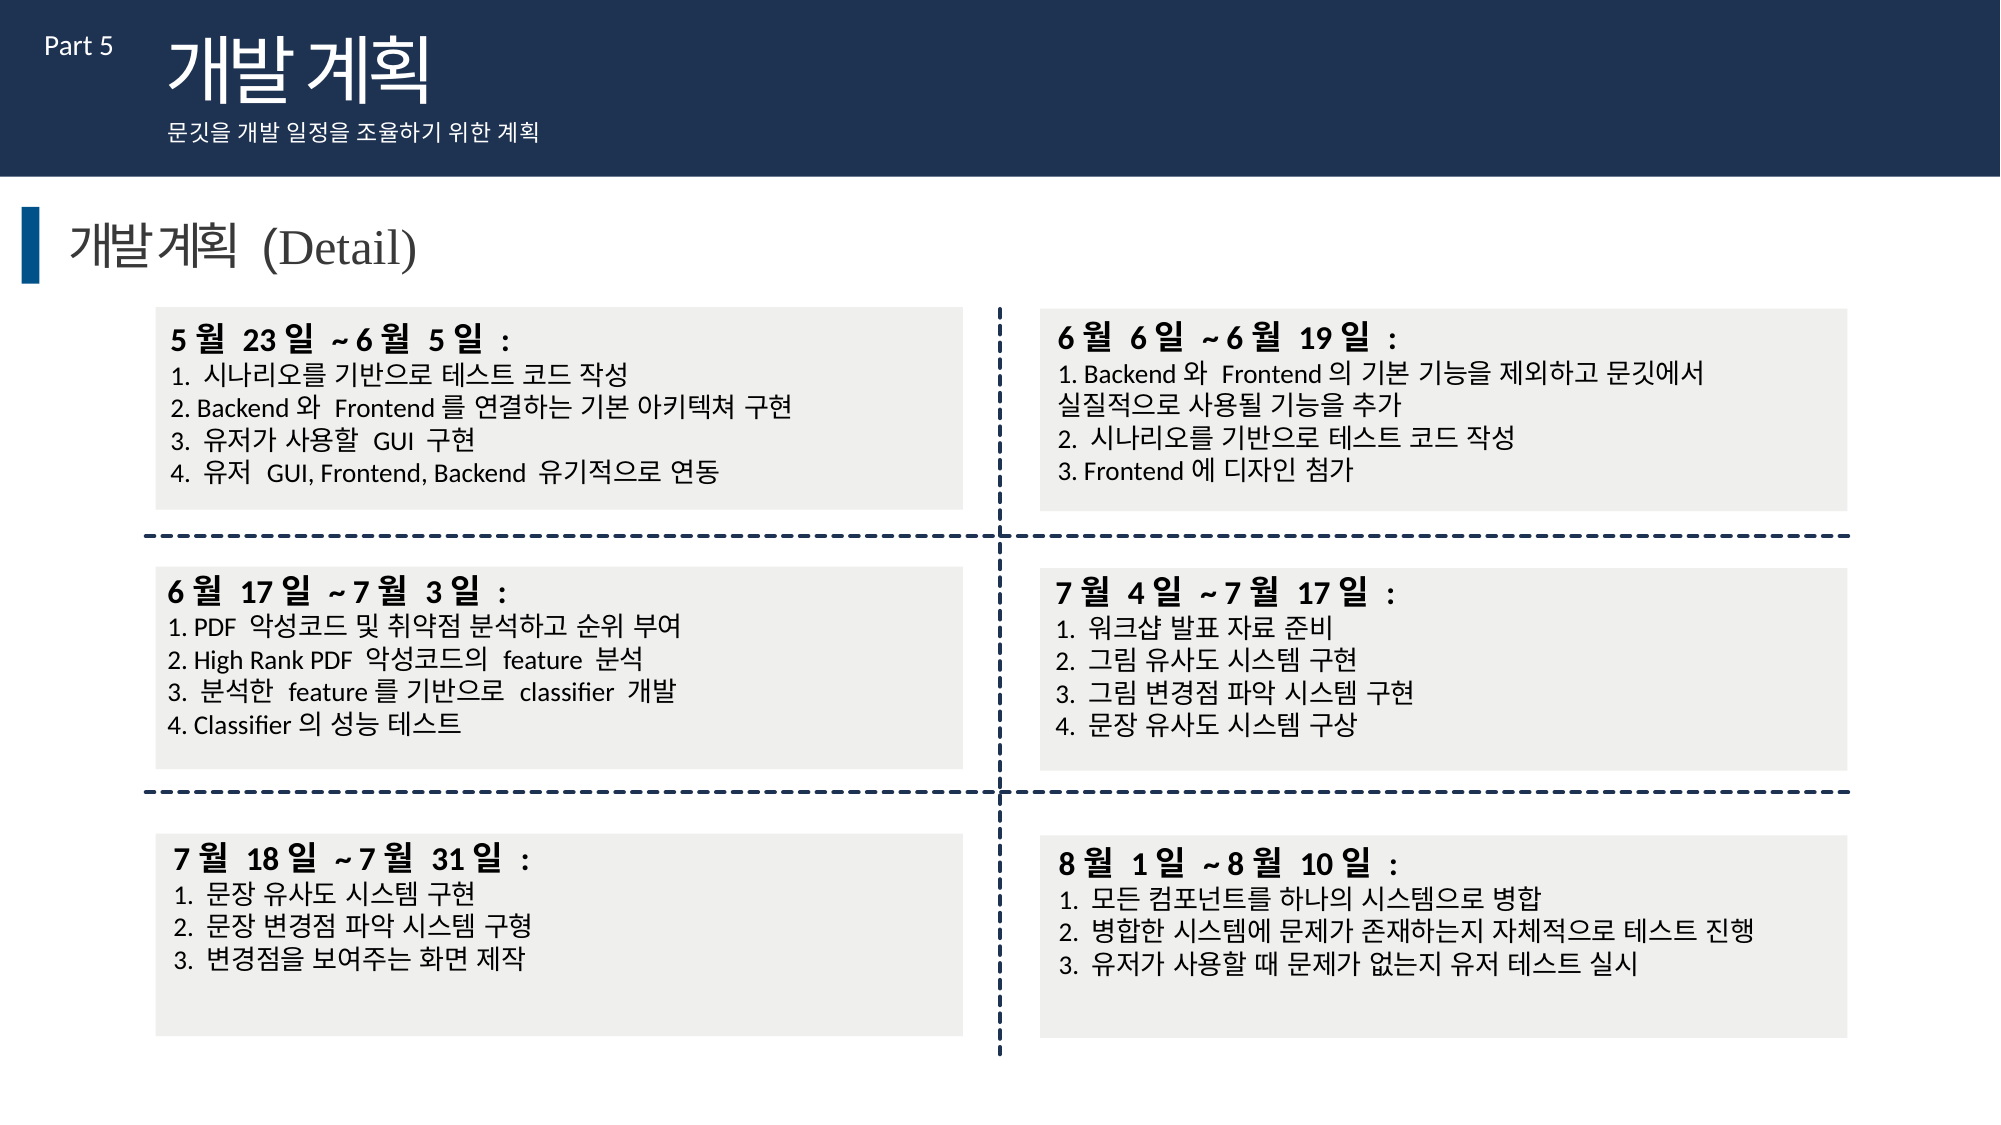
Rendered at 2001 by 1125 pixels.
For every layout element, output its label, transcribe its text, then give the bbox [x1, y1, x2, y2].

text_box 문깃을 개발 일정을 조율하기 위한 계획 [153, 110, 556, 154]
text_box [154, 306, 965, 511]
text_box 7월 18일 ~ 7월 31일 : 1. 문장 유사도 시스템 구현 2. 문장 변경점 파악 시스템 구형 3. 변경점을 보여주는 화면 제작 [158, 829, 966, 982]
text_box [20, 205, 41, 285]
text_box 6월 6일 ~ 6월 19일 : 1. Backend와 Frontend의 기본 기능을 제외하고 문깃에서 실질적으로 사용될 기능을 추가 2. 시나리오를 기반으로 테스트 코드 작성 3. Frontend에 디자인 첨가 [1042, 308, 1850, 494]
text_box [1038, 834, 1849, 1039]
text_box [960, 565, 965, 679]
text_box 5월 23일 ~ 6월 5일 : 1. 시나리오를 기반으로 테스트 코드 작성 2. Backend와 Frontend를 연결하는 기본 아키텍쳐 구현 3. 유저가 사용할 GUI 구현 4. 유저 GUI, Frontend, Backend 유기적으로 연동 [155, 310, 963, 496]
text_box 개발 계획 (Detail) [53, 207, 433, 283]
text_box 6월 17일 ~ 7월 3일 : 1. PDF 악성코드 및 취약점 분석하고 순위 부여 2. High Rank PDF 악성코드의 feature 분석 3. 분석한 feature를 기반으로 classifier 개발 4. Classifier의 성능 테스트 [152, 562, 960, 747]
text_box [0, 0, 2000, 178]
text_box [1038, 307, 1849, 513]
text_box 개발 계획 [150, 16, 452, 122]
text_box 7월 4일 ~ 7월 17일 : 1. 워크샵 발표 자료 준비 2. 그림 유사도 시스템 구현 3. 그림 변경점 파악 시스템 구현 4. 문장 유사도 시스템 구상 [1040, 563, 1848, 749]
text_box [1038, 567, 1849, 772]
text_box [154, 832, 965, 1038]
text_box Part 5 [29, 19, 136, 69]
text_box [154, 692, 965, 771]
text_box 8월 1일 ~ 8월 10일 : 1. 모든 컴포넌트를 하나의 시스템으로 병합 2. 병합한 시스템에 문제가 존재하는지 자체적으로 테스트 진행 3. 유저가 사용할 때 문제가 없는지 유저 테스트 실시 [1043, 834, 1851, 987]
